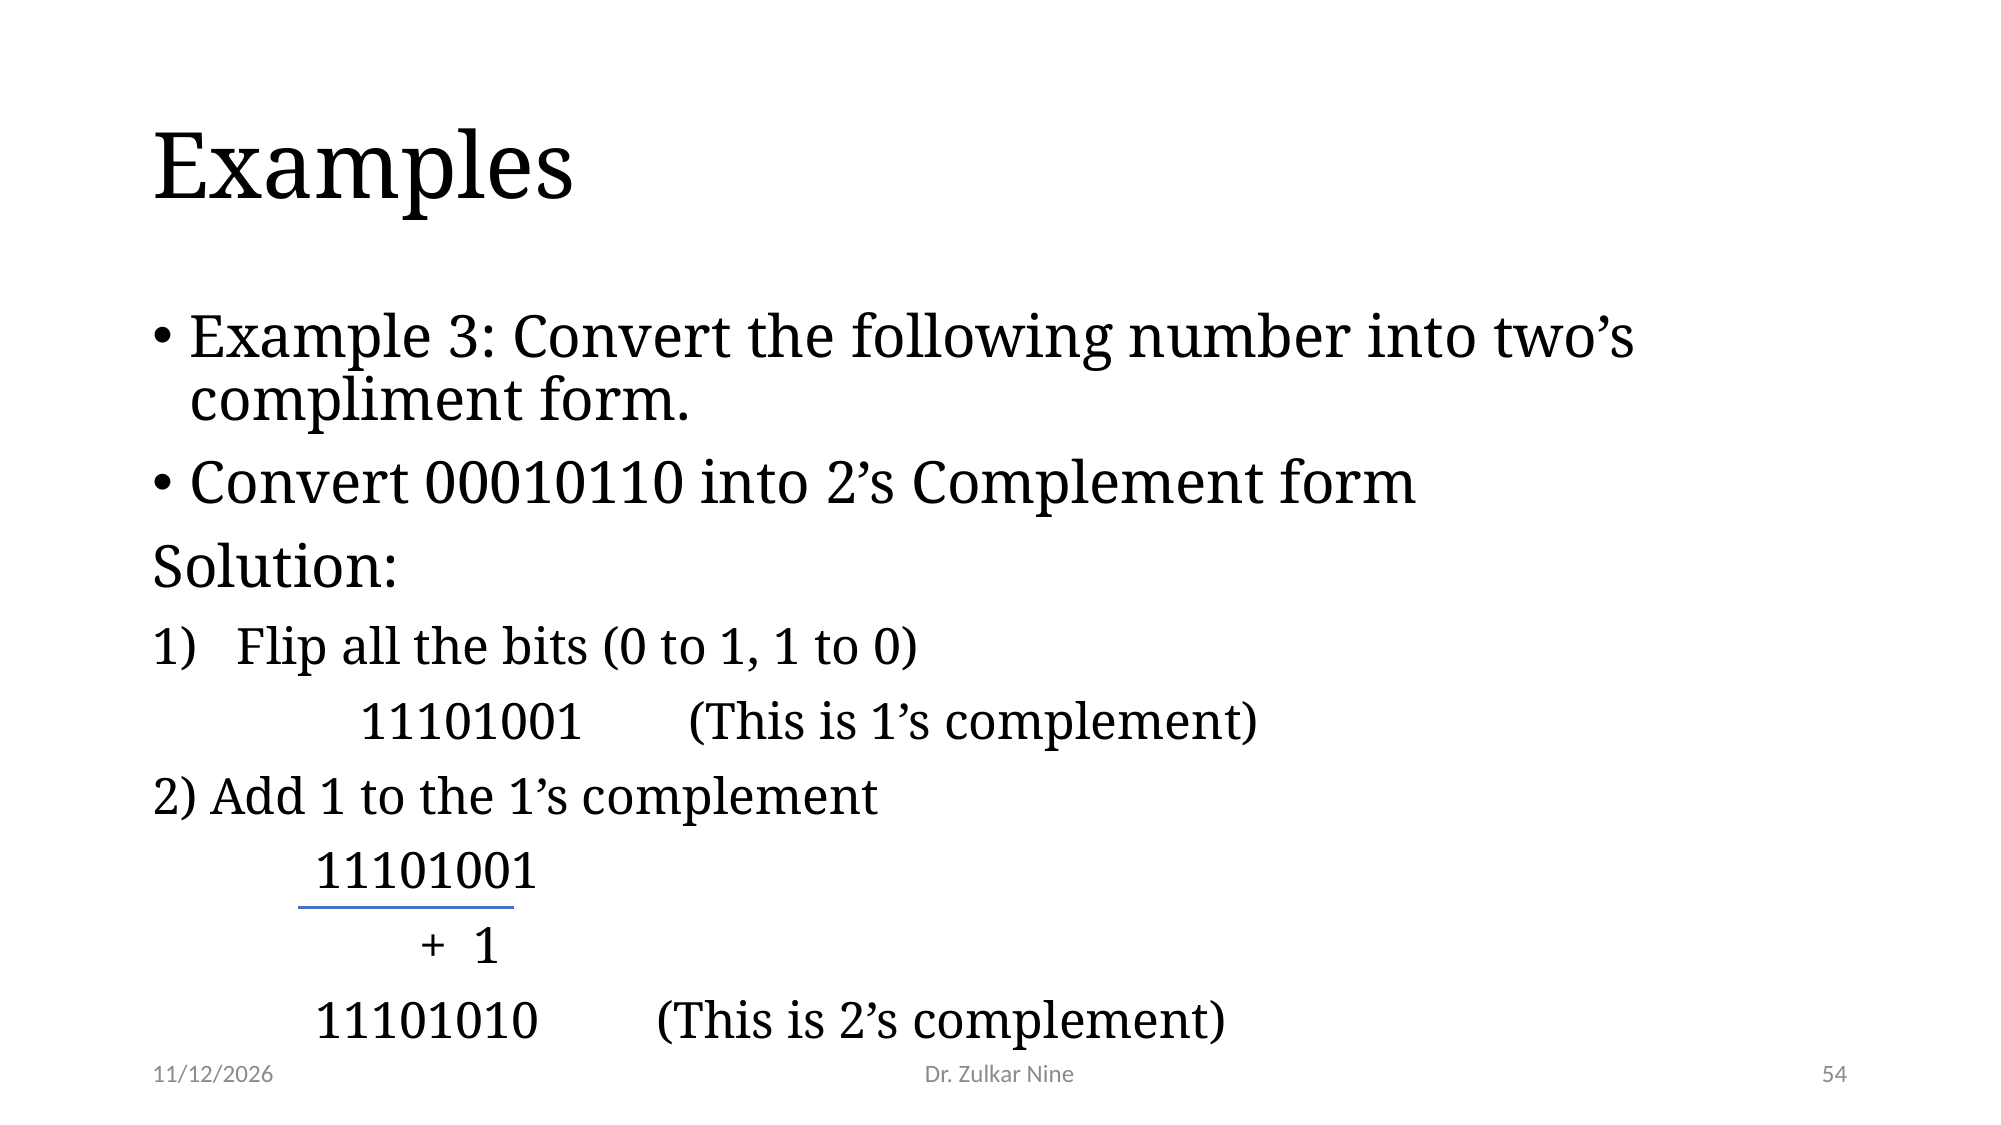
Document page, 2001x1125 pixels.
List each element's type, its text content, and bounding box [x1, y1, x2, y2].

list Example 3: Convert the following number into two’s compliment form. Convert 00010110 into 2’s Complement form Solution: Flip all the bits (0 to 1, 1 to 0) 11101001 (This is 1’s complement) 2) Add 1 to the 1’s complement 11101001 + 1 11101010 (This is 2’s complement) [137, 299, 1863, 1014]
slide_number 54 [1412, 1042, 1863, 1103]
footer Dr. Zulkar Nine [662, 1042, 1338, 1103]
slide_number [137, 1042, 588, 1103]
title Examples [137, 59, 1863, 278]
